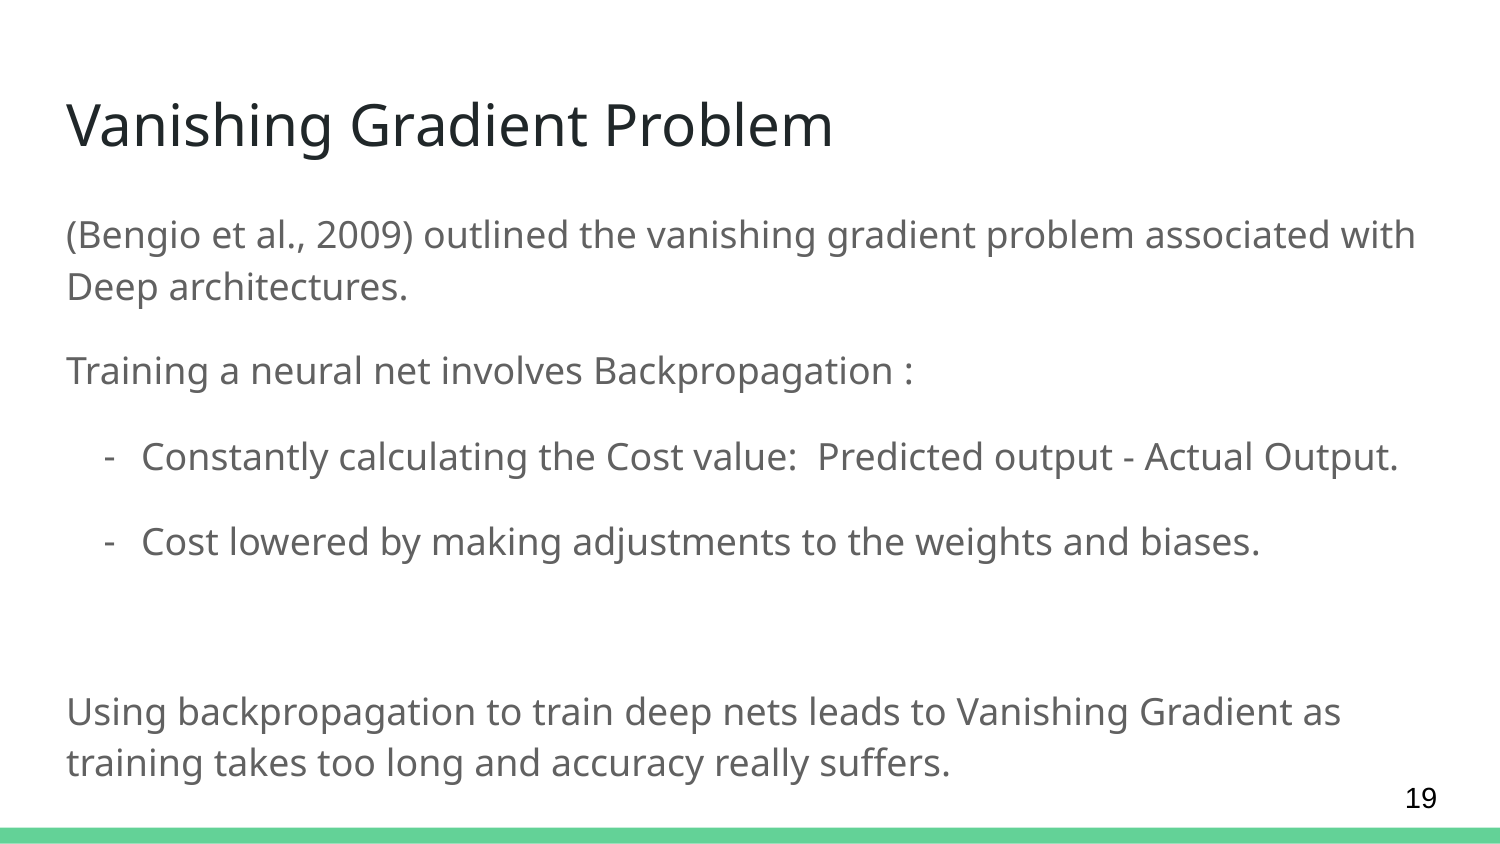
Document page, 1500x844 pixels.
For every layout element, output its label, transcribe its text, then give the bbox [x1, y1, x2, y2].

slide_number 19 [1389, 764, 1480, 830]
title Vanishing Gradient Problem [51, 72, 1449, 167]
list (Bengio et al., 2009) outlined the vanishing gradient problem associated with Deep architectures. Training a neural net involves Backpropagation : Constantly calculating the Cost value: Predicted output - Actual Output. Cost lowered by making adjustments to the weights and biases. Using backpropagation to train deep nets leads to Vanishing Gradient as training takes too long and accuracy really suffers. [51, 189, 1449, 750]
